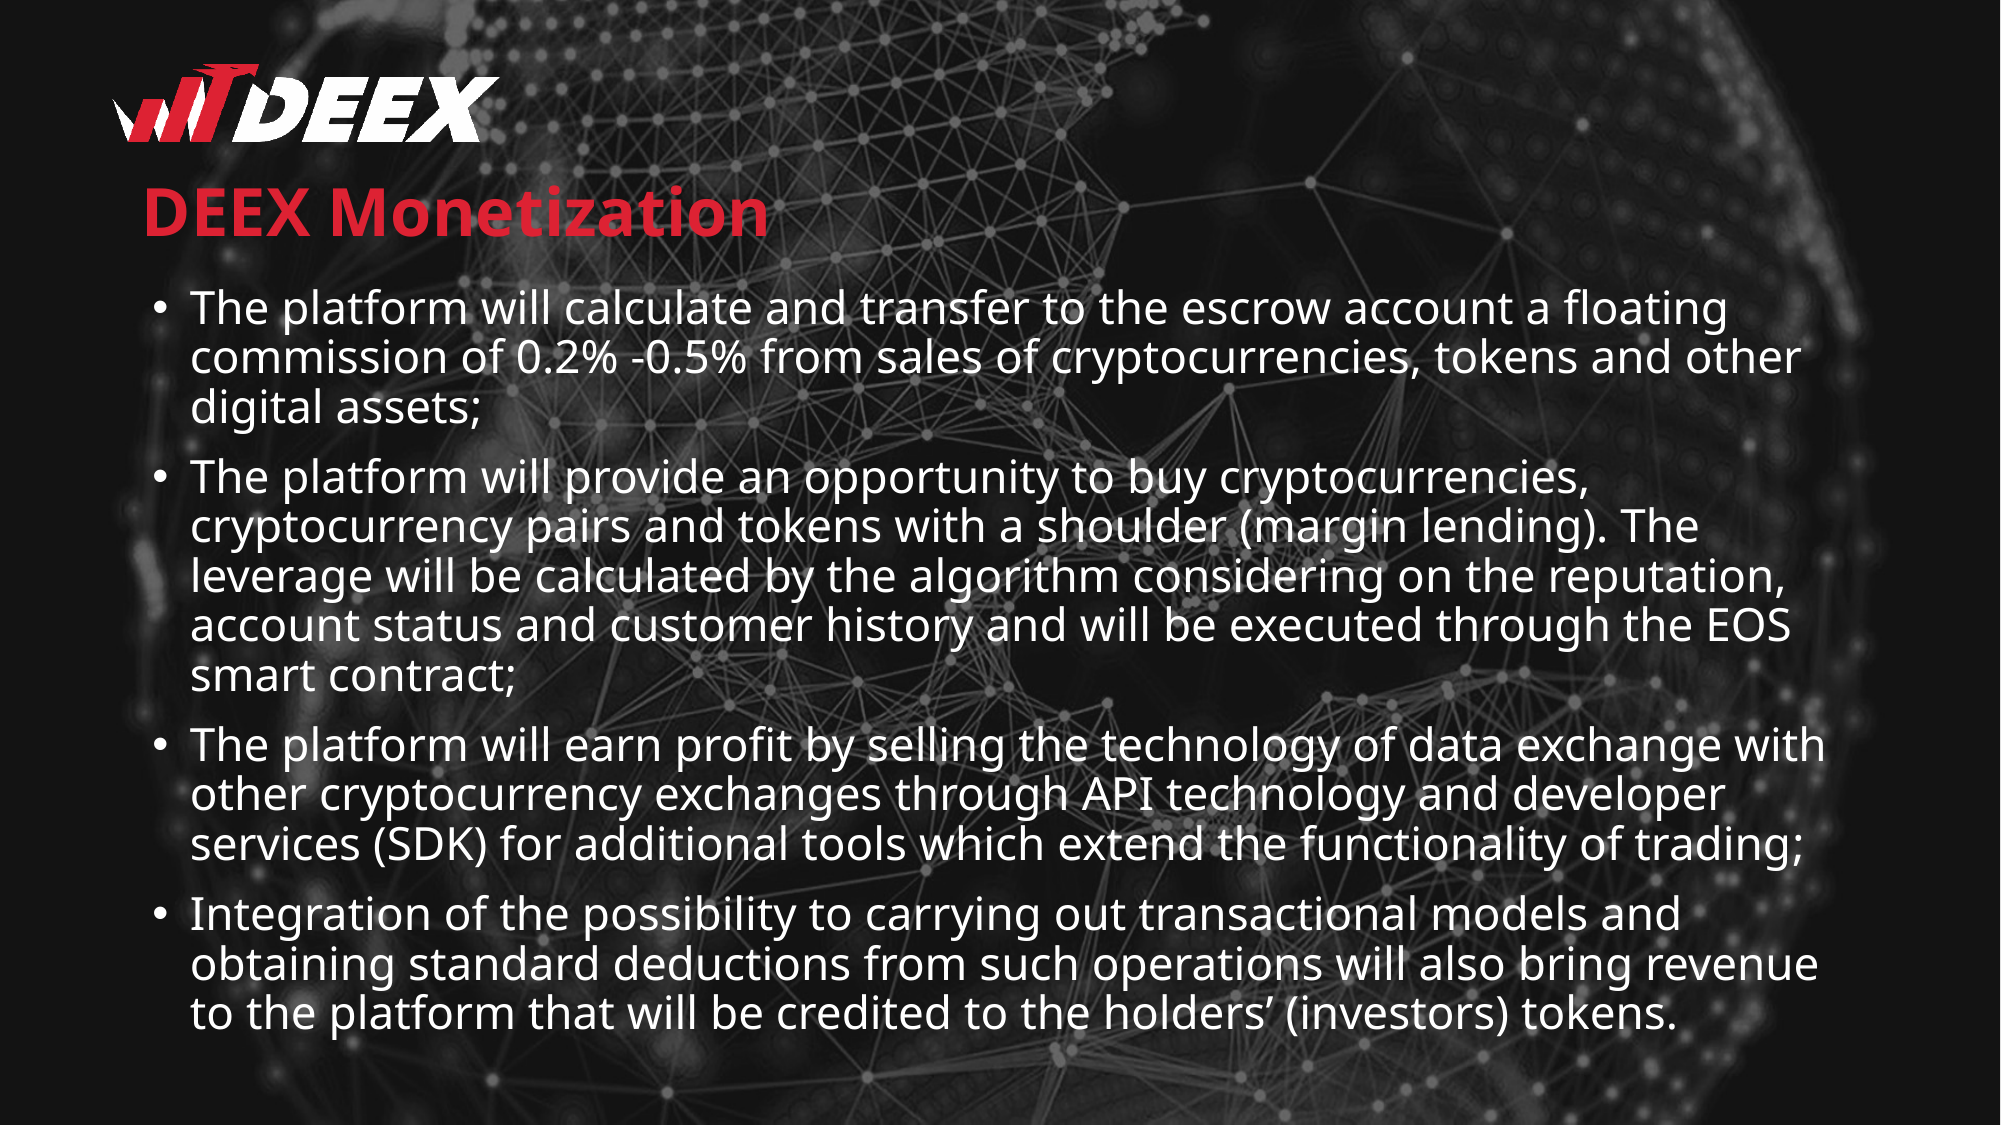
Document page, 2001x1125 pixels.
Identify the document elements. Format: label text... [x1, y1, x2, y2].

picture [0, 0, 2001, 1125]
title DEEX Monetization [126, 146, 1878, 283]
list The platform will calculate and transfer to the escrow account a floating commission of 0.2% -0.5% from sales of cryptocurrencies, tokens and other digital assets; The platform will provide an opportunity to buy cryptocurrencies, cryptocurrency pairs and tokens with a shoulder (margin lending). The leverage will be calculated by the algorithm considering on the reputation, account status and customer history and will be executed through the EOS smart contract; The platform will earn profit by selling the technology of data exchange with other cryptocurrency exchanges through API technology and developer services (SDK) for additional tools which extend the functionality of trading; Integration of the possibility to carrying out transactional models and obtaining standard deductions from such operations will also bring revenue to the platform that will be credited to the holders’ (investors) tokens. [137, 277, 1863, 1092]
